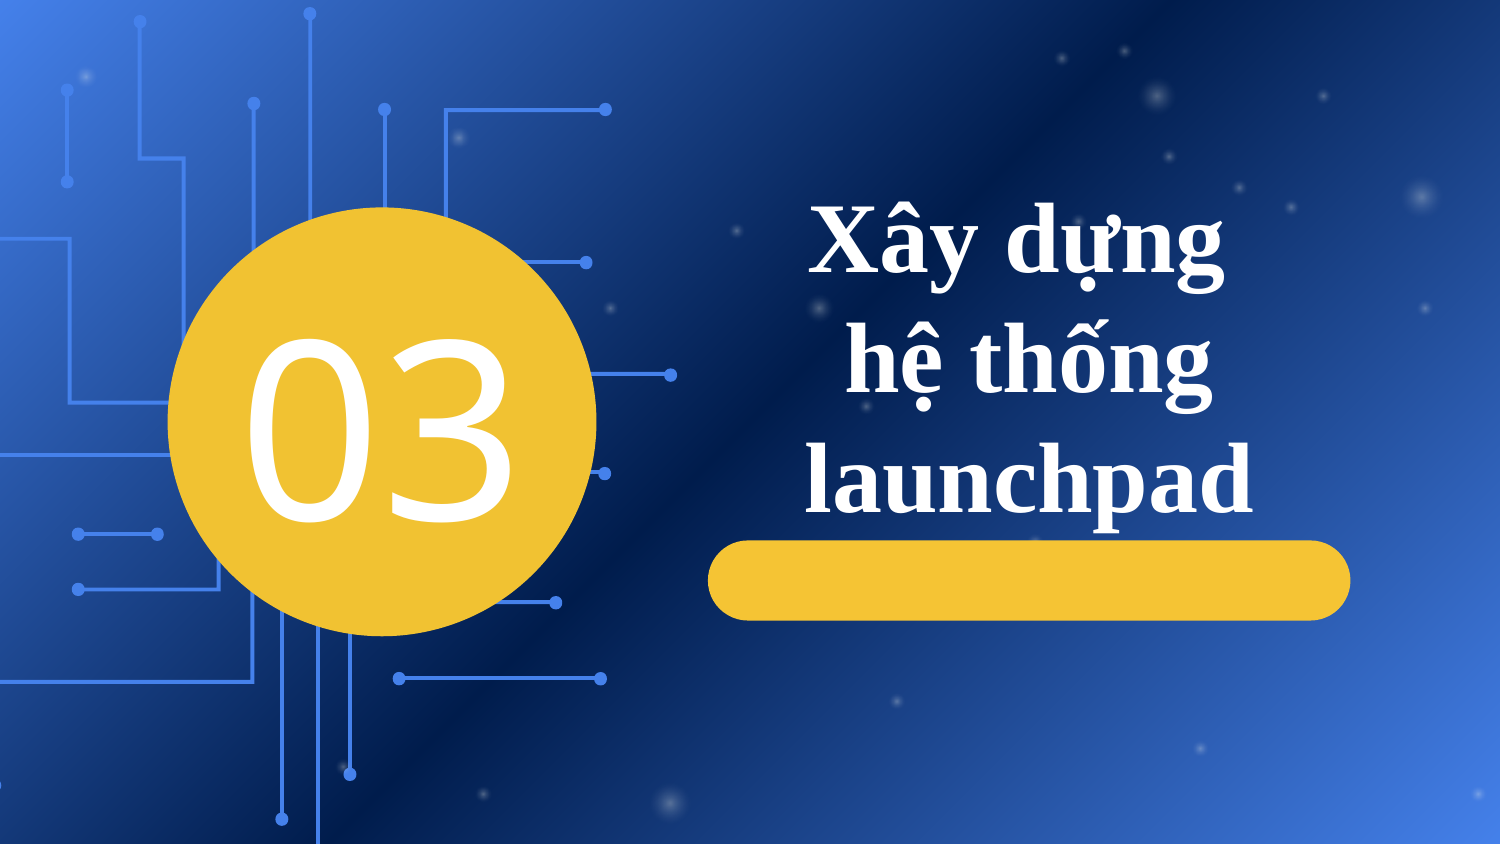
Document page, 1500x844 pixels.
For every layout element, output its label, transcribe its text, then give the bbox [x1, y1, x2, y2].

title 03 [131, 286, 633, 555]
text_box [216, 207, 548, 286]
text_box [213, 555, 551, 637]
title Xây dựng hệ thống launchpad [667, 185, 1391, 520]
text_box [707, 540, 1351, 621]
